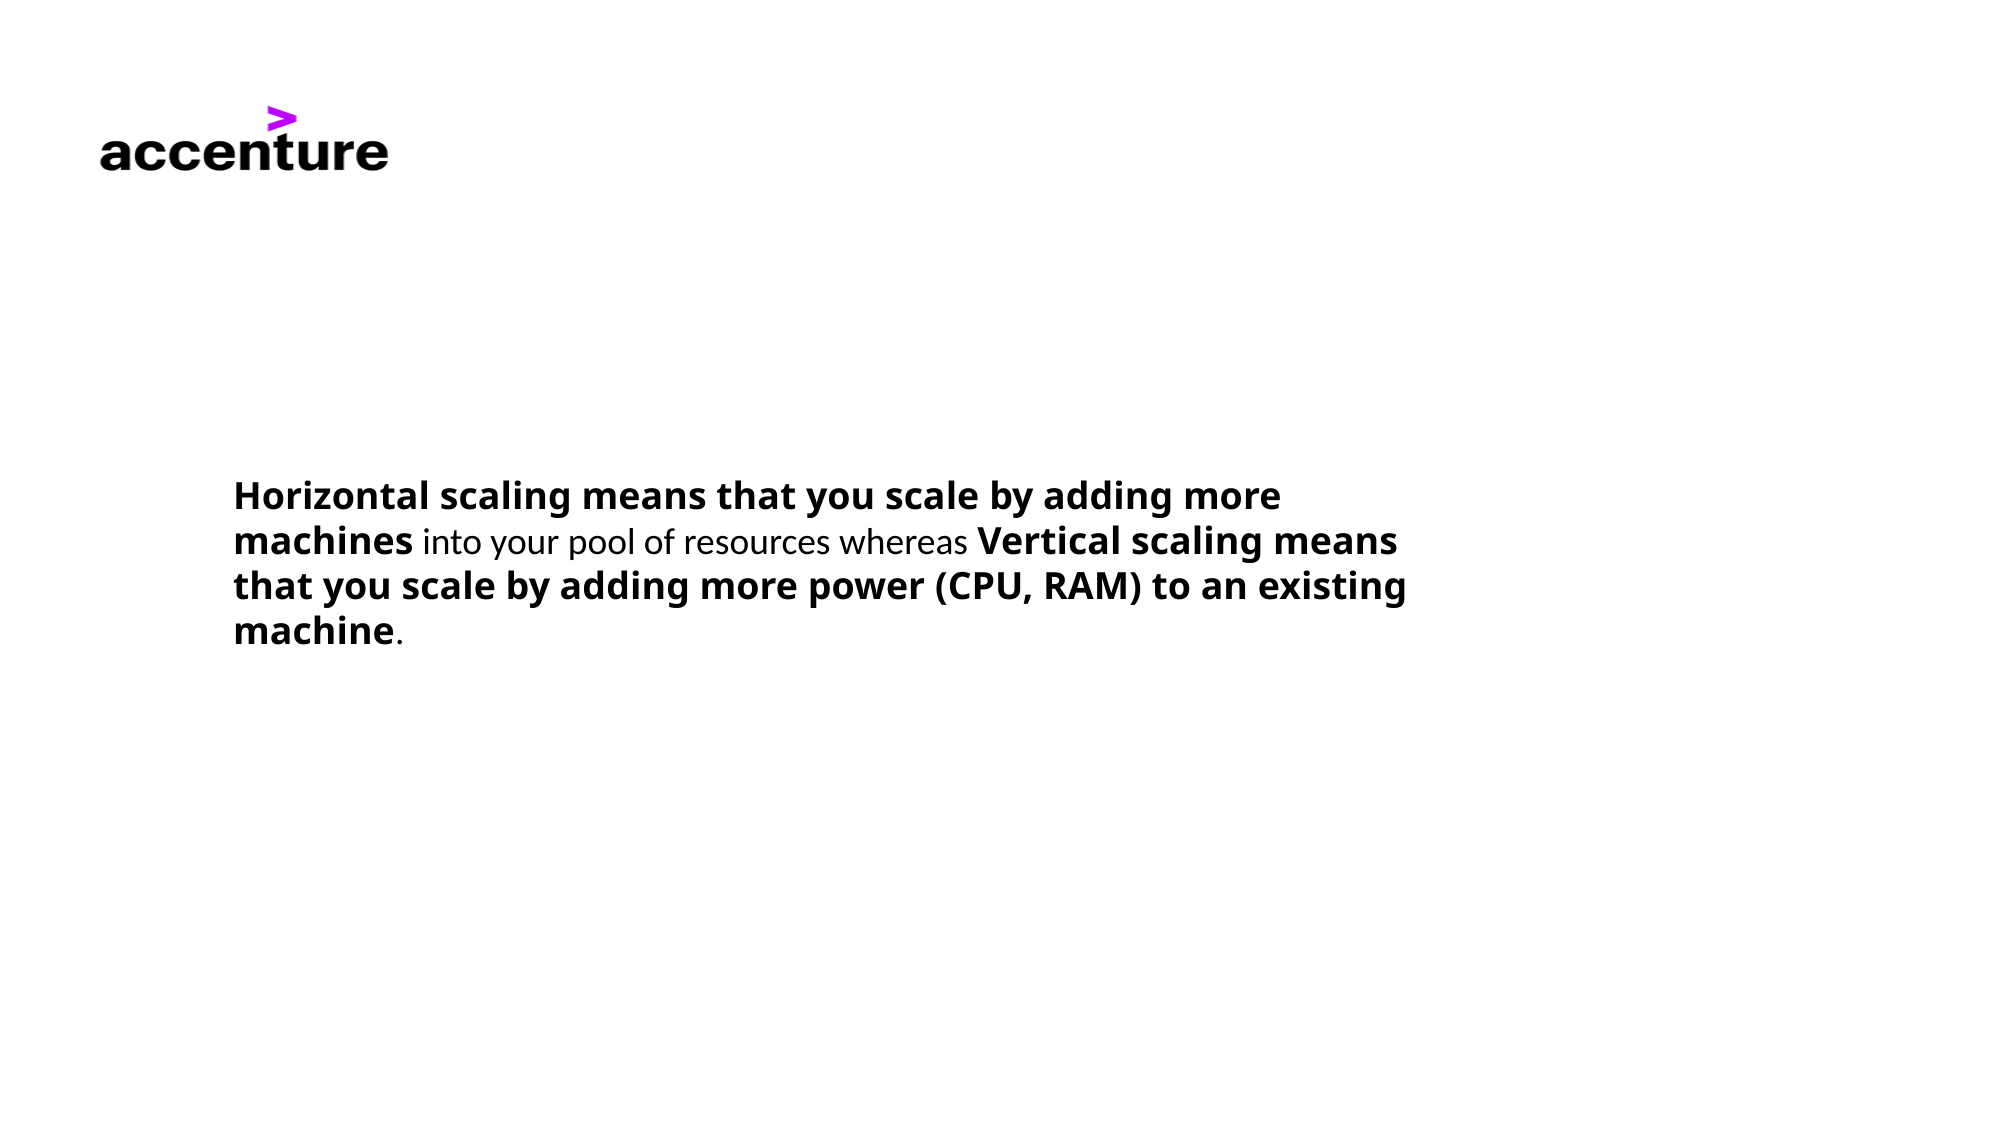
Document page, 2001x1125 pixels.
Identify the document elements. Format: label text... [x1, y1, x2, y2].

picture [100, 105, 388, 171]
text_box Horizontal scaling means that you scale by adding more machines into your pool of resources whereas Vertical scaling means that you scale by adding more power (CPU, RAM) to an existing machine. [218, 464, 1500, 660]
